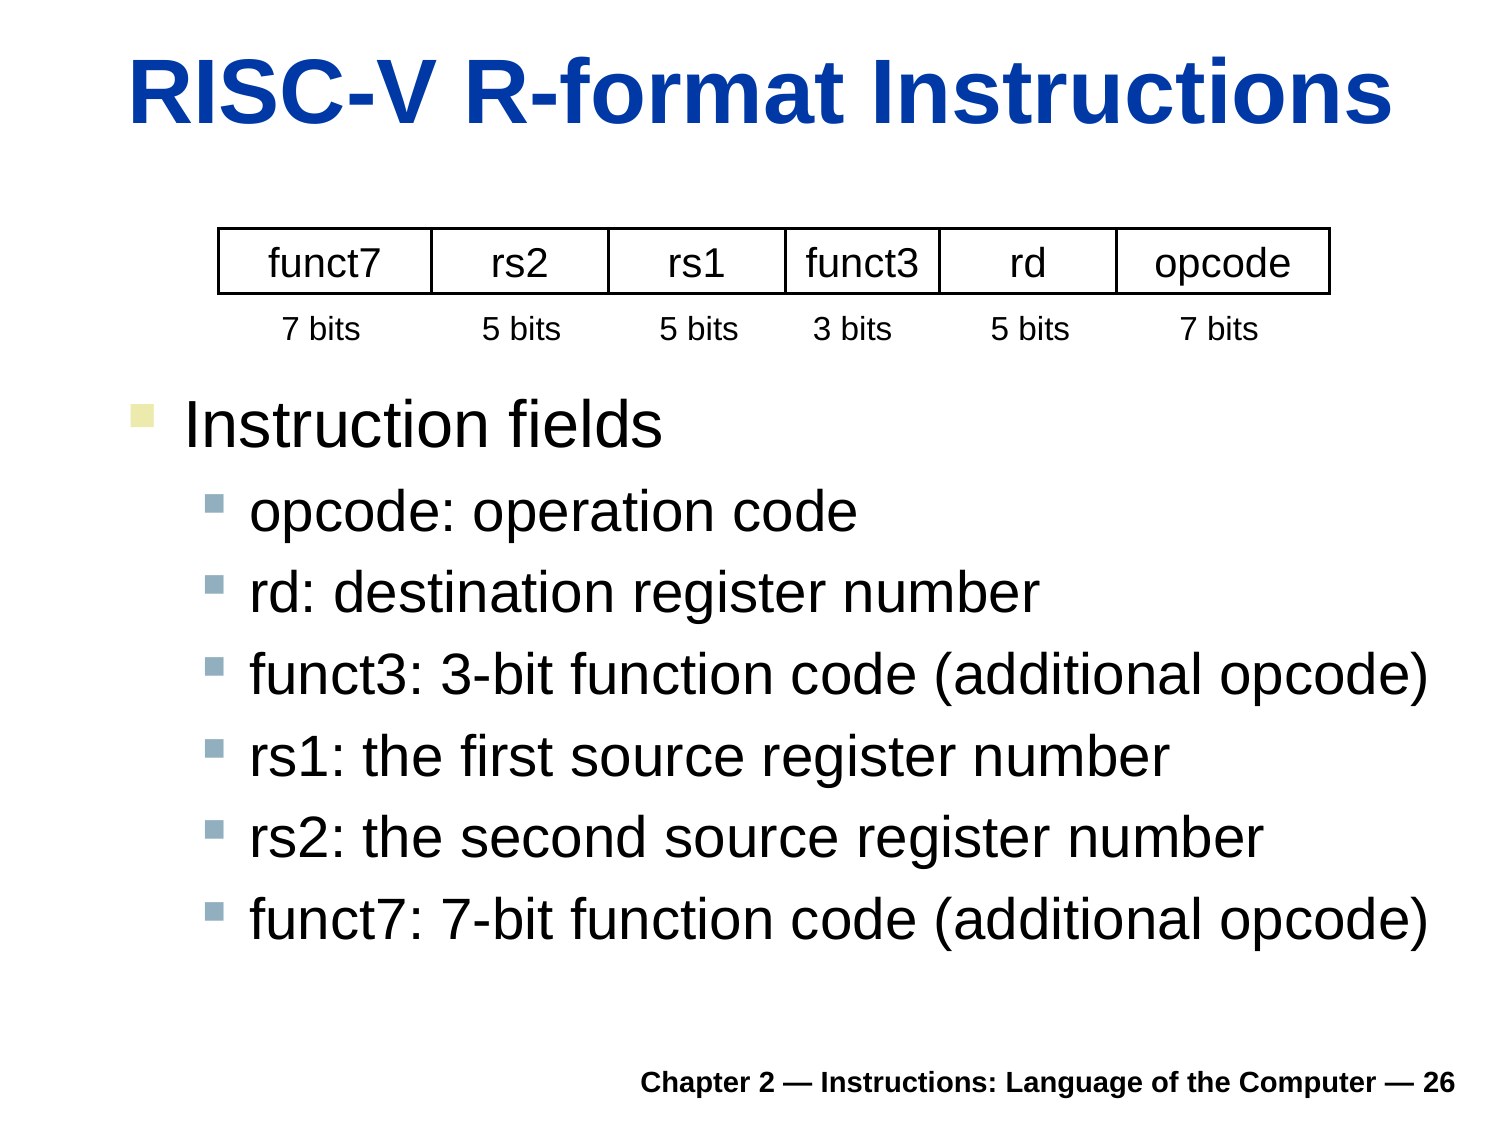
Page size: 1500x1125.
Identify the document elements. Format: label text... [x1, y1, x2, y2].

footer Chapter 2 — Instructions: Language of the Computer — 26 [277, 1046, 1471, 1106]
title RISC-V R-format Instructions [112, 23, 1468, 149]
list Instruction fields opcode: operation code rd: destination register number funct3: 3-bit function code (additional opcode) rs1: the first source register number rs2: the second source register number funct7: 7-bit function code (additional opcode) [112, 373, 1469, 1024]
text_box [218, 228, 1330, 356]
